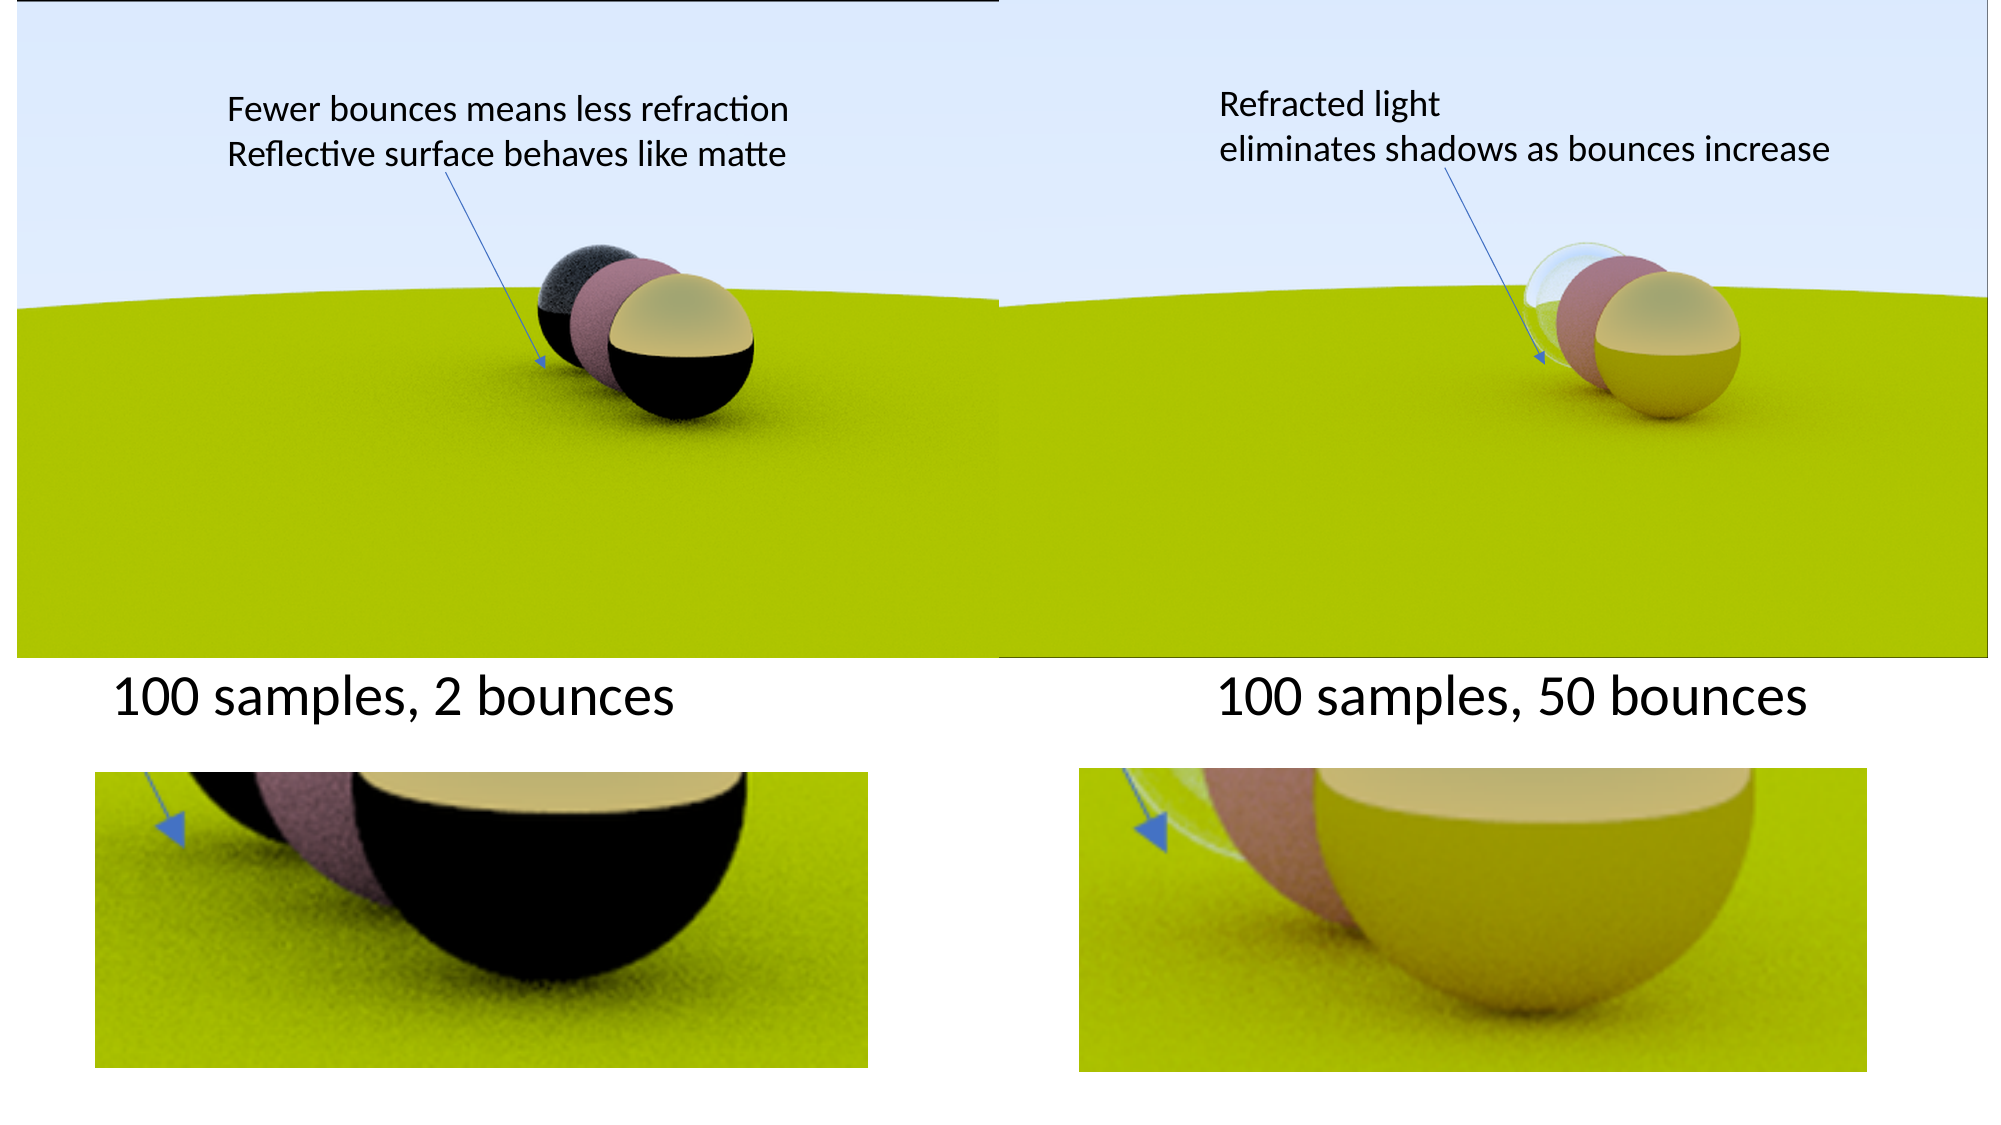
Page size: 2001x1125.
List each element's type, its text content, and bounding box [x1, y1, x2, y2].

picture [95, 772, 868, 1068]
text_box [445, 172, 546, 370]
text_box 100 samples, 50 bounces [1200, 658, 1970, 780]
picture [17, 0, 1988, 658]
list 100 samples, 2 bounces [96, 658, 867, 772]
picture [1079, 768, 1868, 1072]
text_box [1444, 167, 1545, 365]
